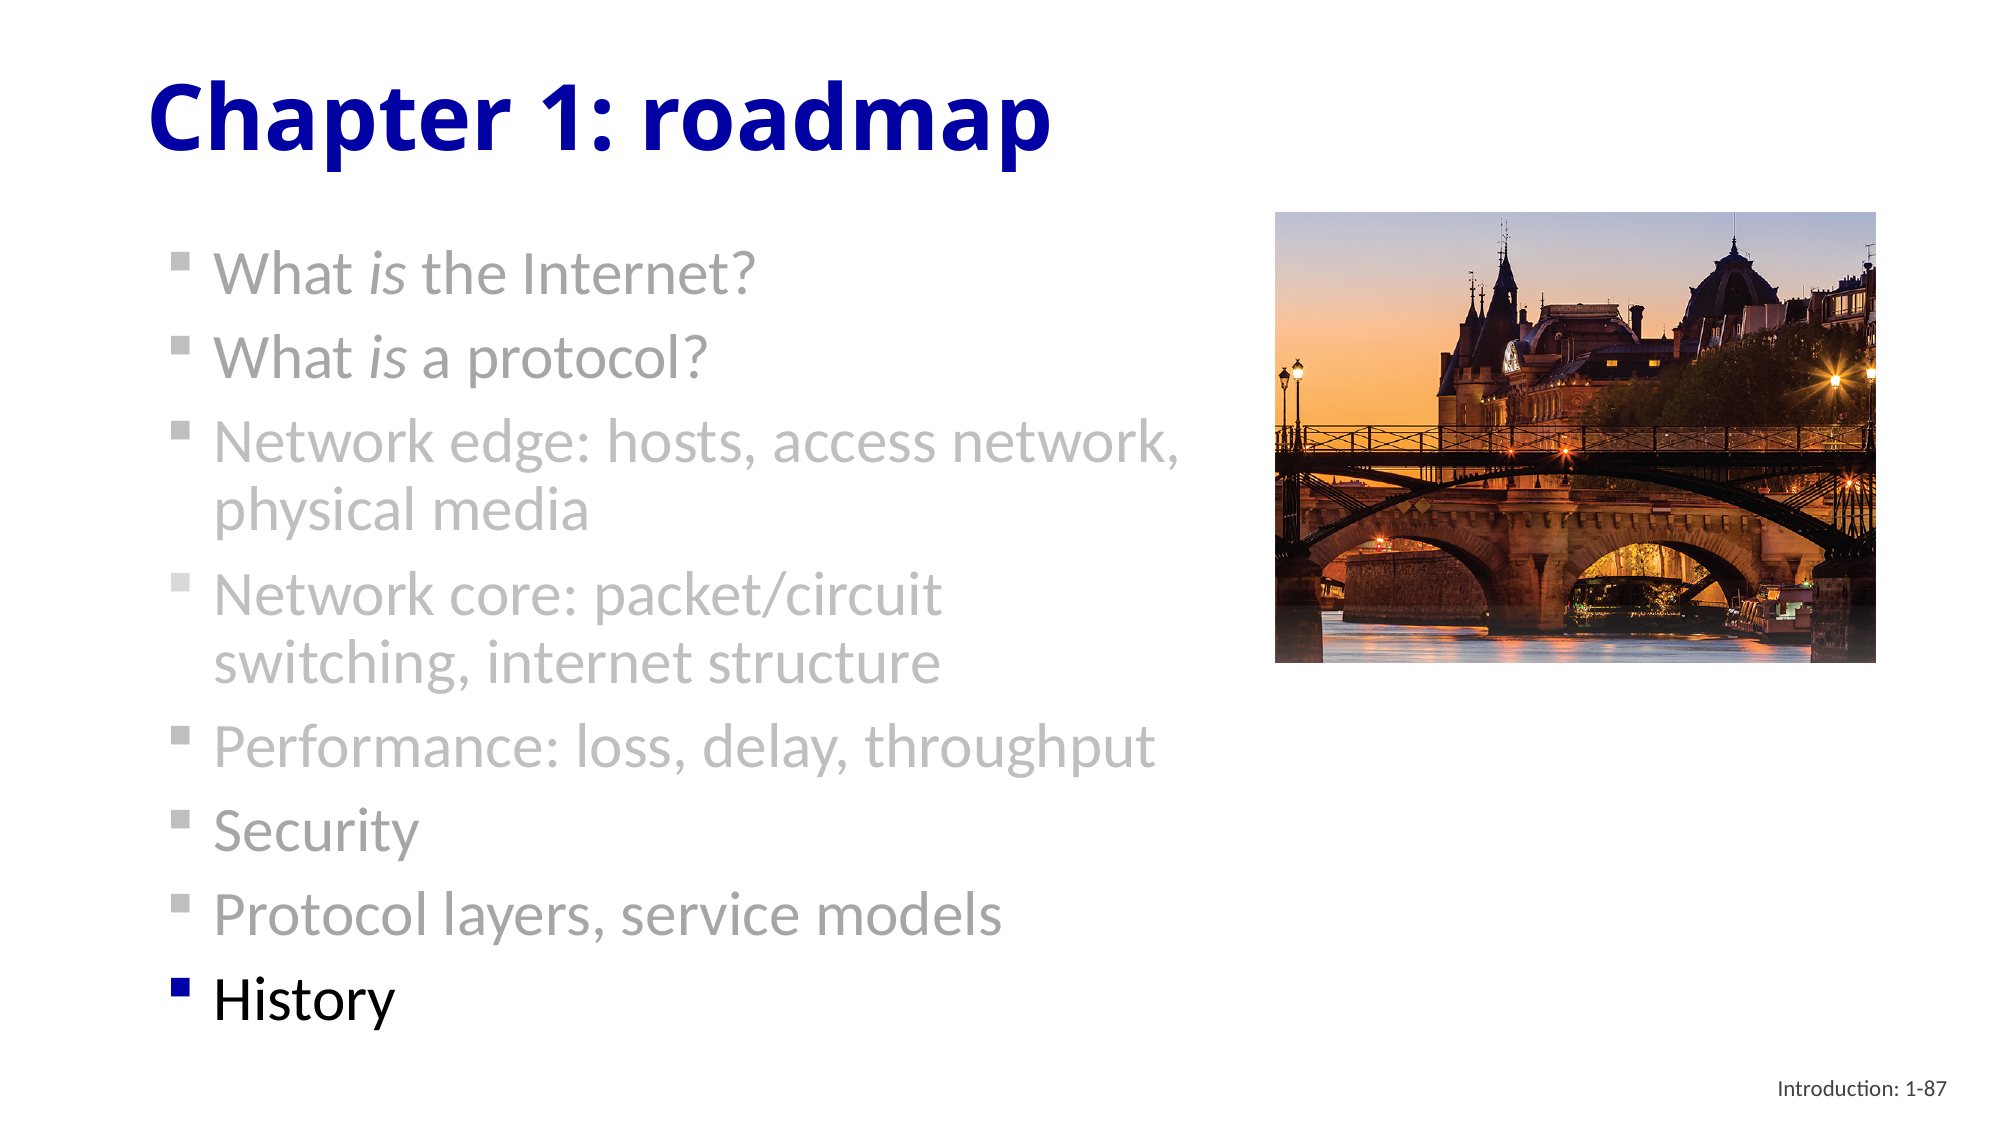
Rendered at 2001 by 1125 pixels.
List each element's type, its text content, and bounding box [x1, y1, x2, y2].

slide_number Introduction: 1-87 [1512, 1056, 1963, 1117]
title Chapter 1: roadmap [131, 47, 1856, 195]
list What is the Internet? What is a protocol? Network edge: hosts, access network, physical media Network core: packet/circuit switching, internet structure Performance: loss, delay, throughput Security Protocol layers, service models History [131, 231, 1217, 1057]
picture [1275, 212, 1876, 663]
